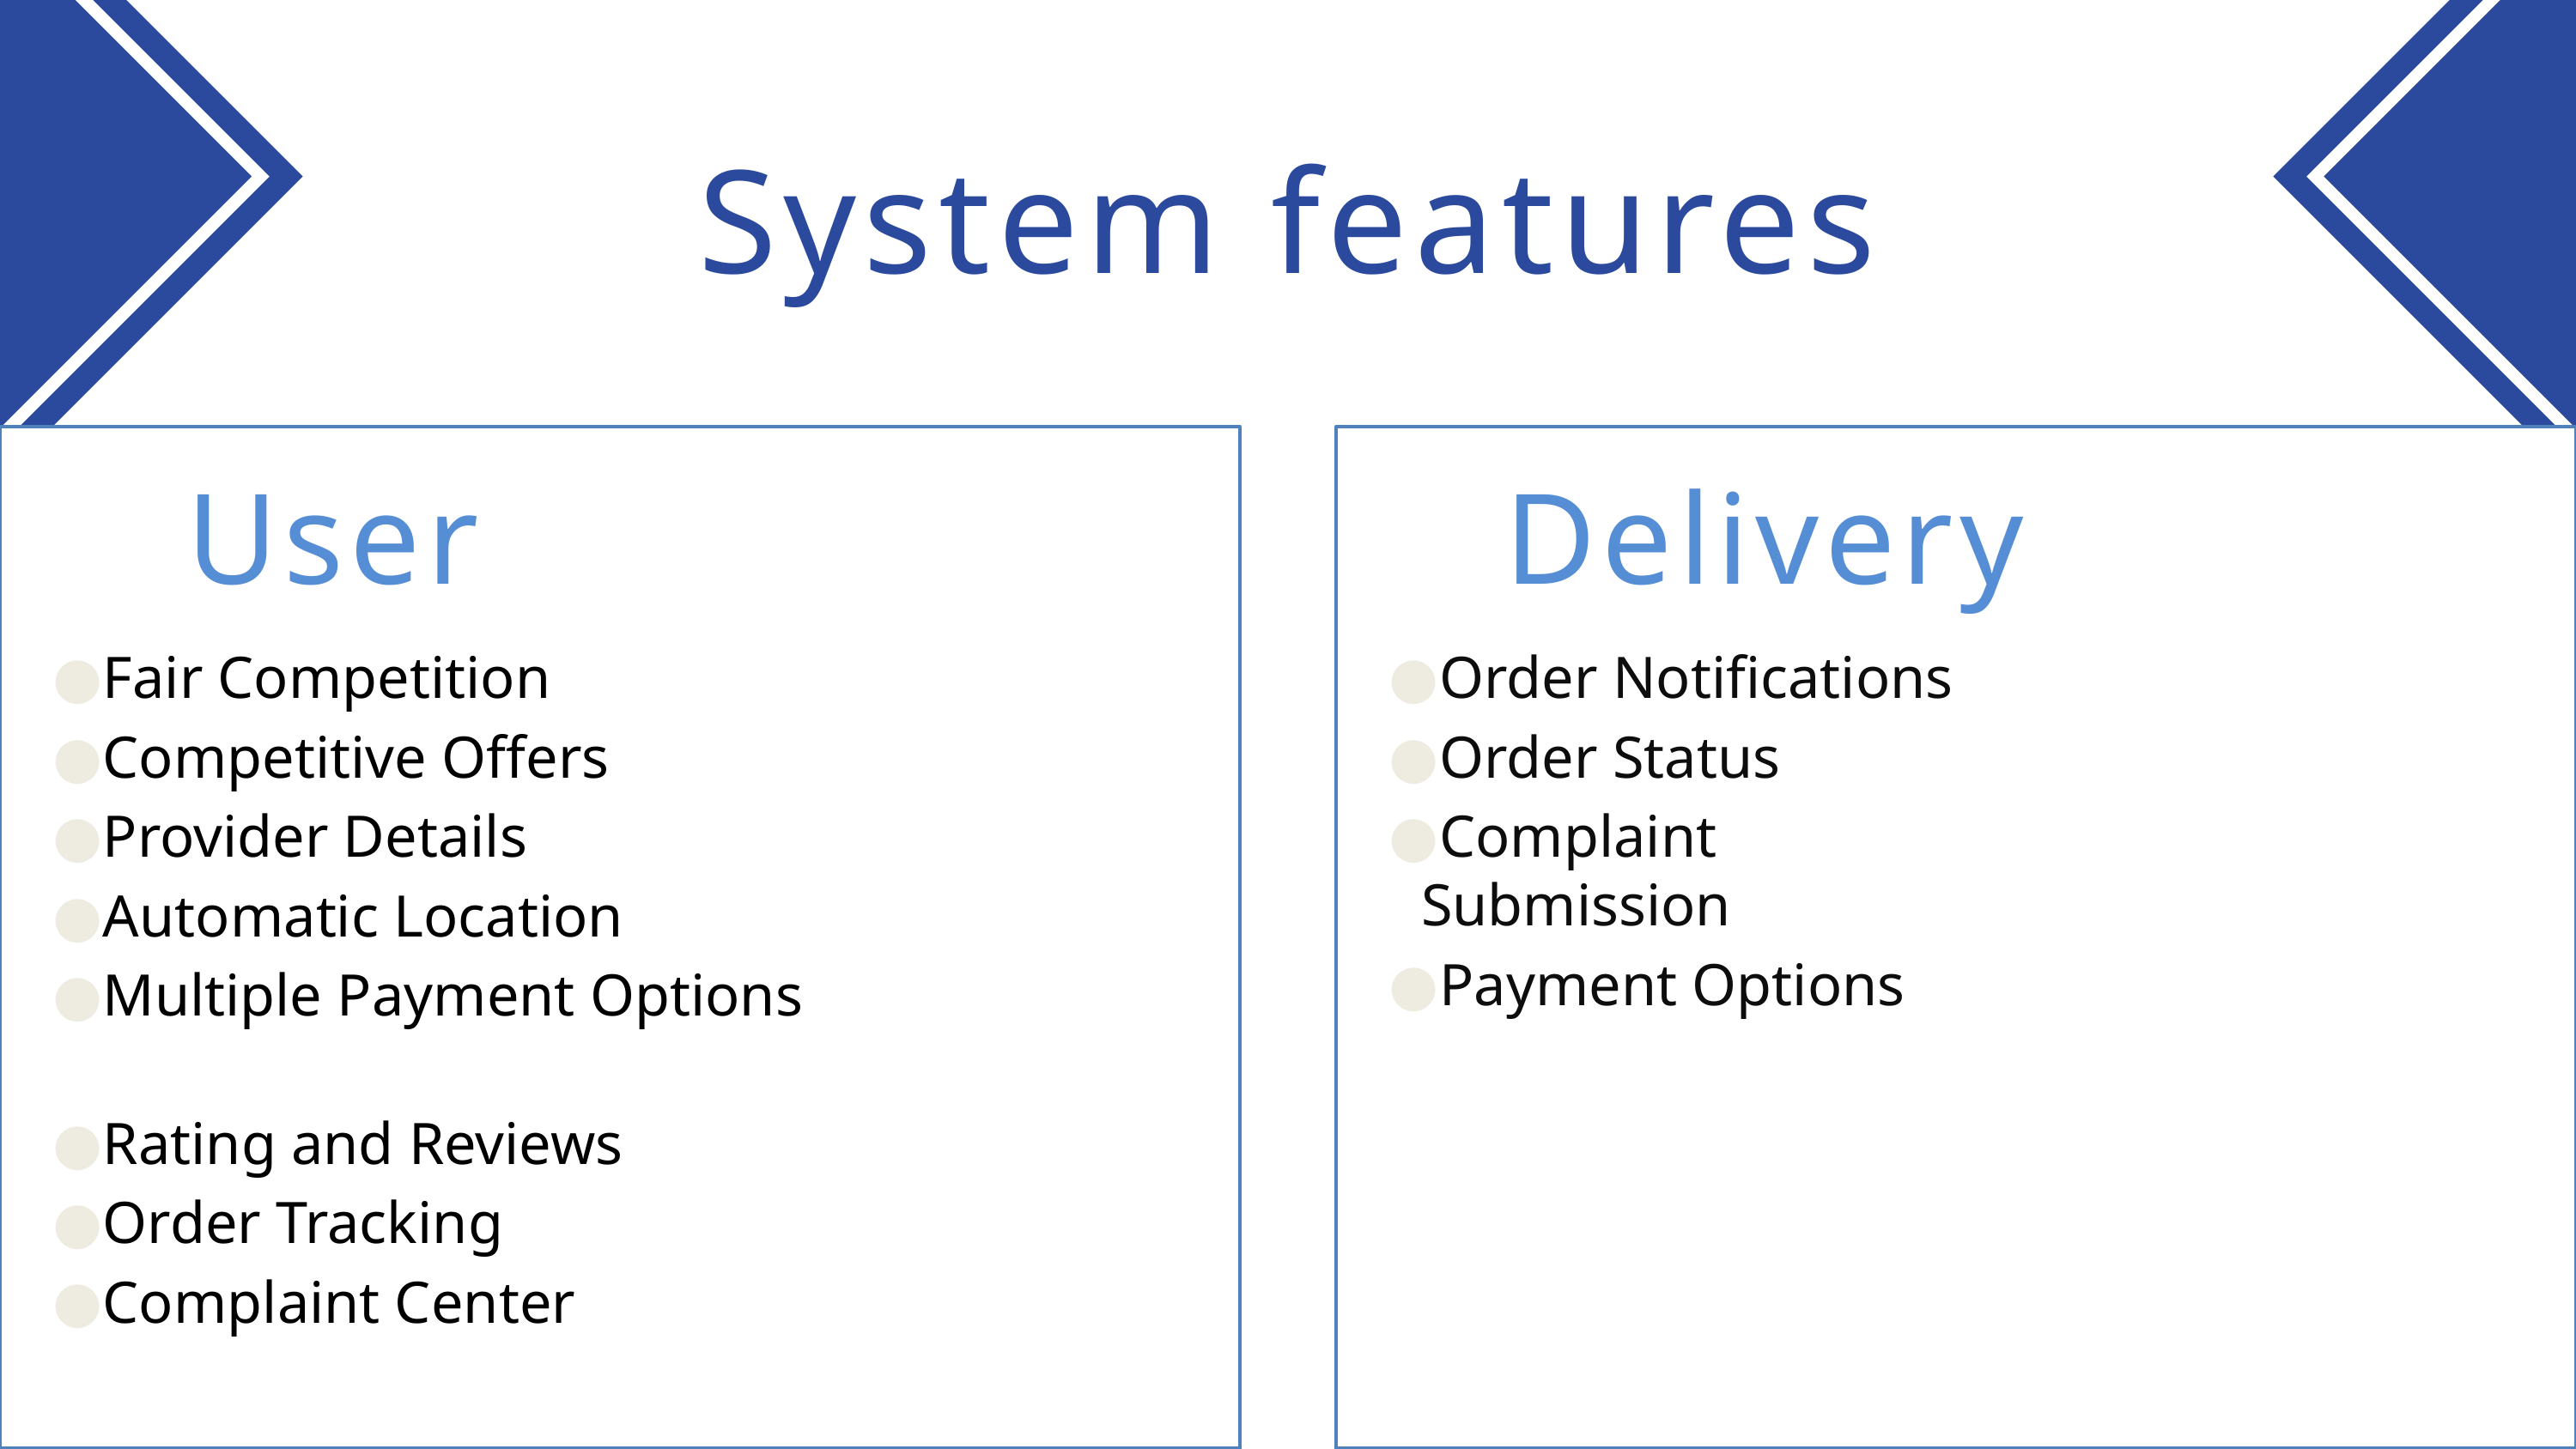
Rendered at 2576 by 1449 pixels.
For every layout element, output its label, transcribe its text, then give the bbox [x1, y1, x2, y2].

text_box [0, 426, 1240, 1449]
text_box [0, 0, 190, 371]
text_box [1335, 426, 2576, 1449]
text_box System features [217, 151, 2359, 302]
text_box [2386, 0, 2576, 371]
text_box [2363, 0, 2576, 395]
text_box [0, 0, 213, 395]
